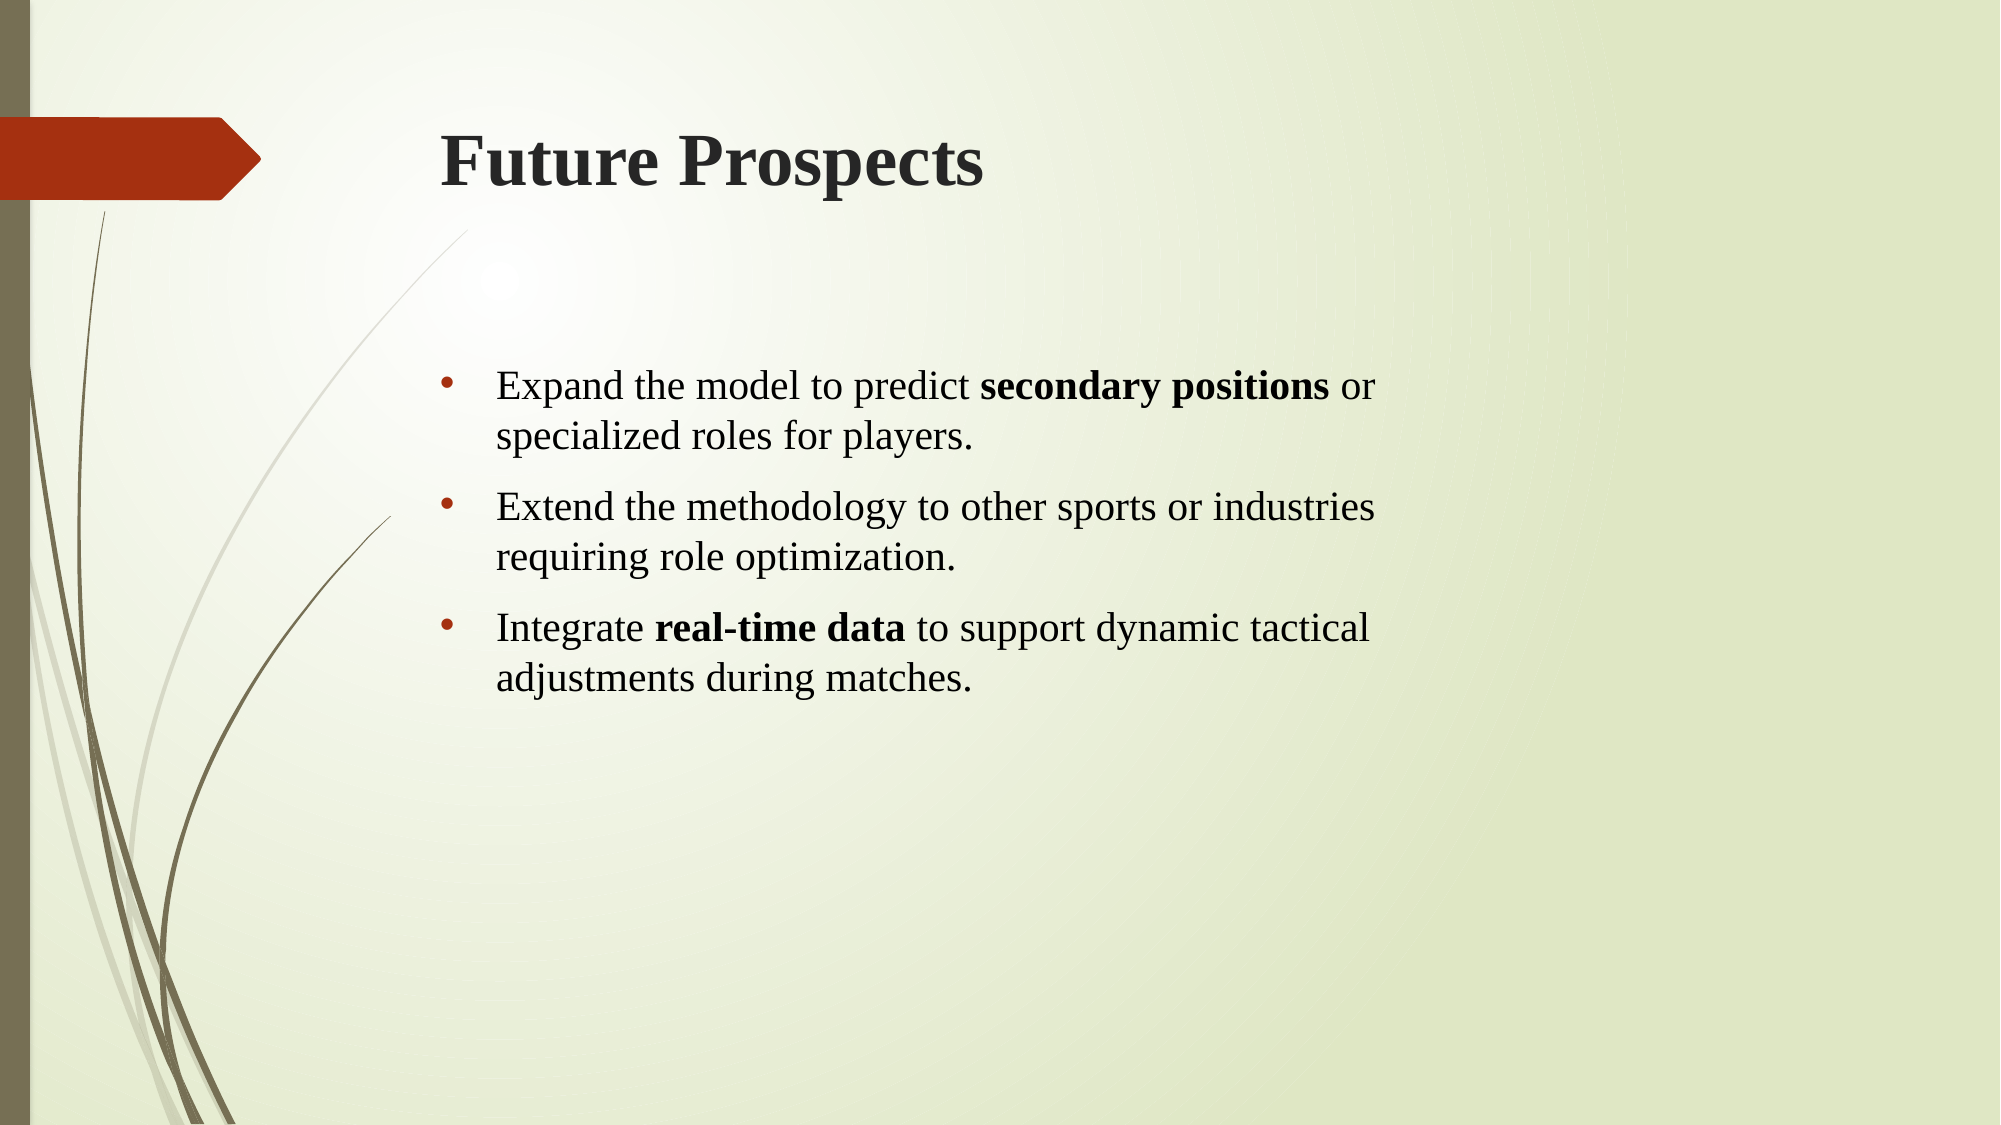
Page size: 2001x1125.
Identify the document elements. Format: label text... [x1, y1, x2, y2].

list Expand the model to predict secondary positions or specialized roles for players. Extend the methodology to other sports or industries requiring role optimization. Integrate real-time data to support dynamic tactical adjustments during matches. [424, 350, 1534, 760]
title Future Prospects [425, 102, 1888, 313]
